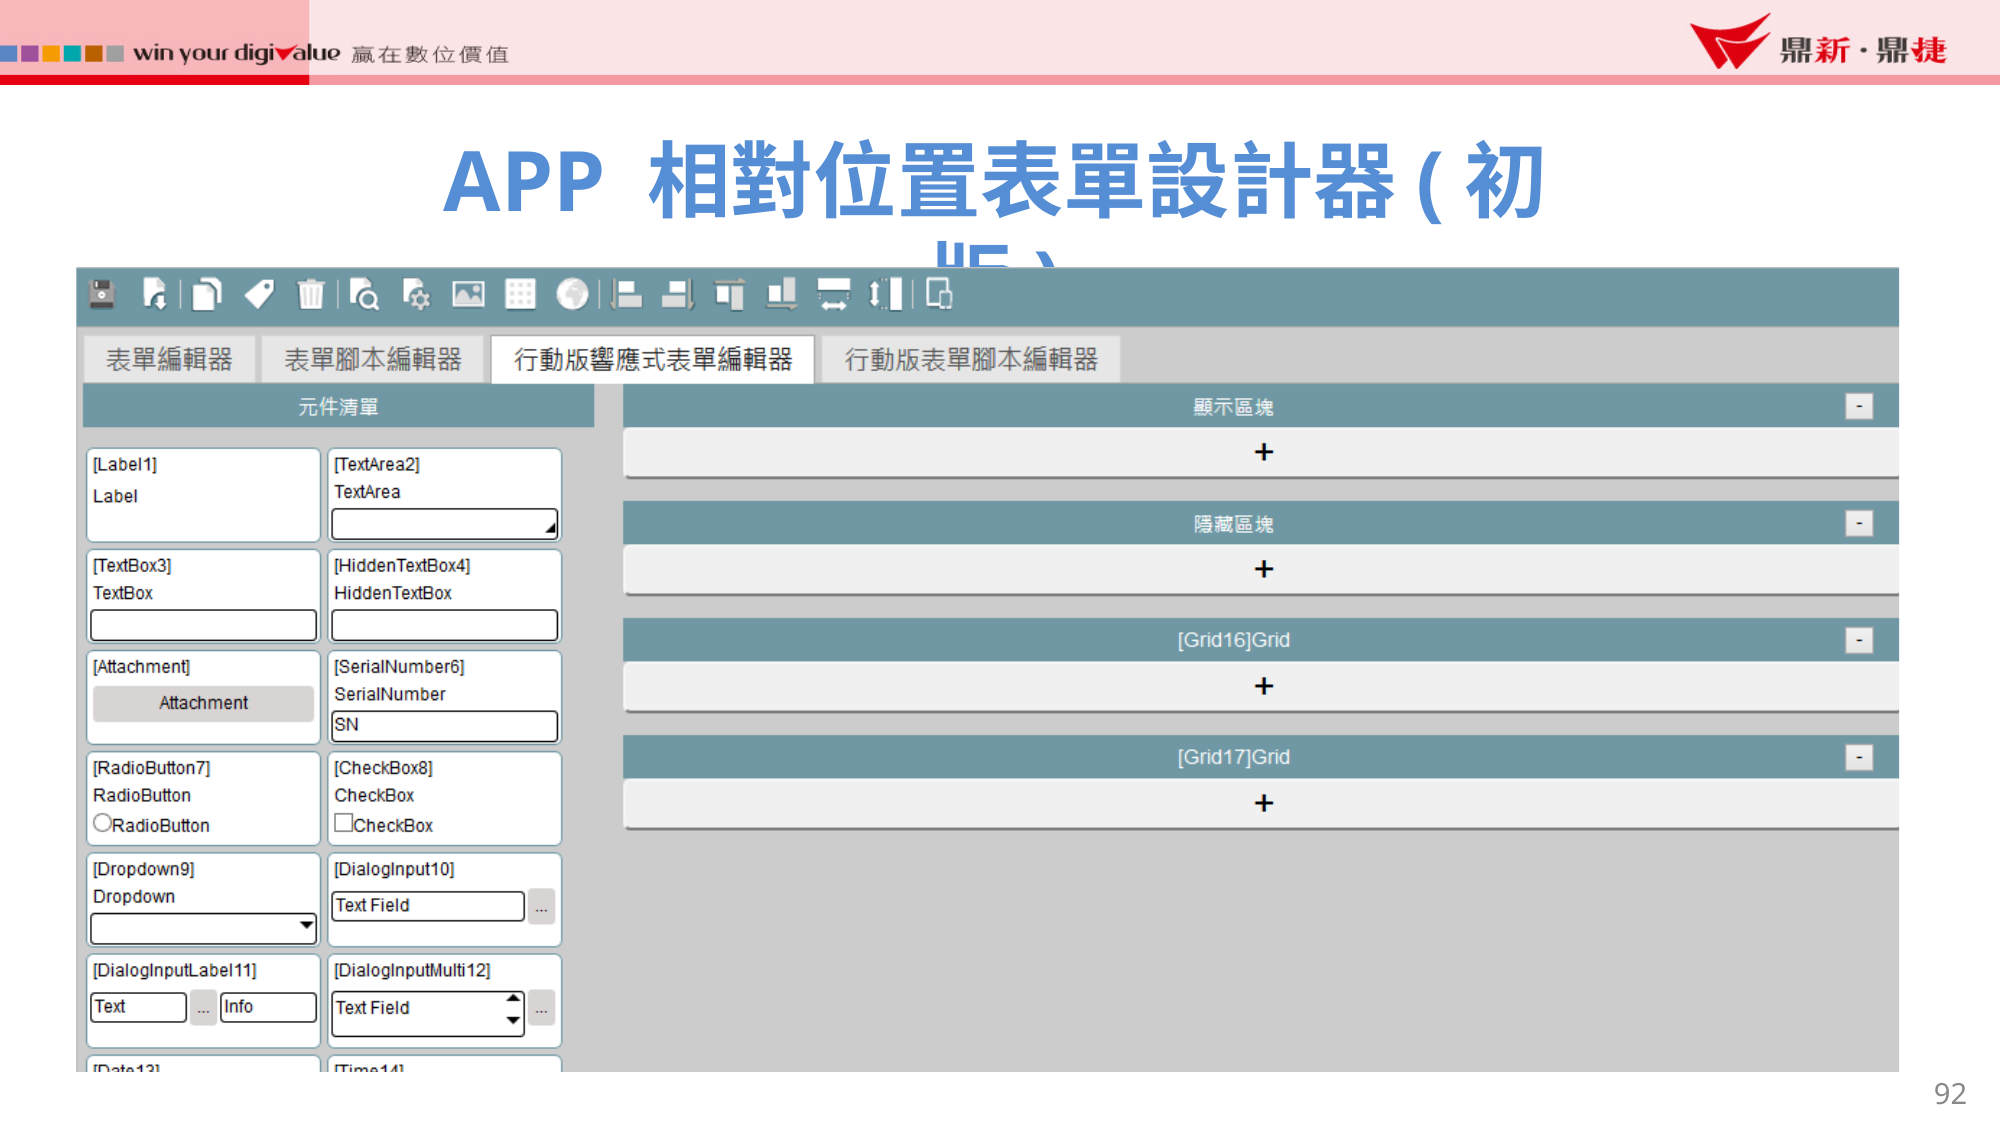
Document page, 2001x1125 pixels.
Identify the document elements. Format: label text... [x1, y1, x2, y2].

text_box APP 相對位置表單設計器(初版) [383, 120, 1609, 239]
slide_number 92 [1897, 1065, 2000, 1125]
picture [76, 267, 1900, 1072]
picture [0, 0, 2000, 85]
